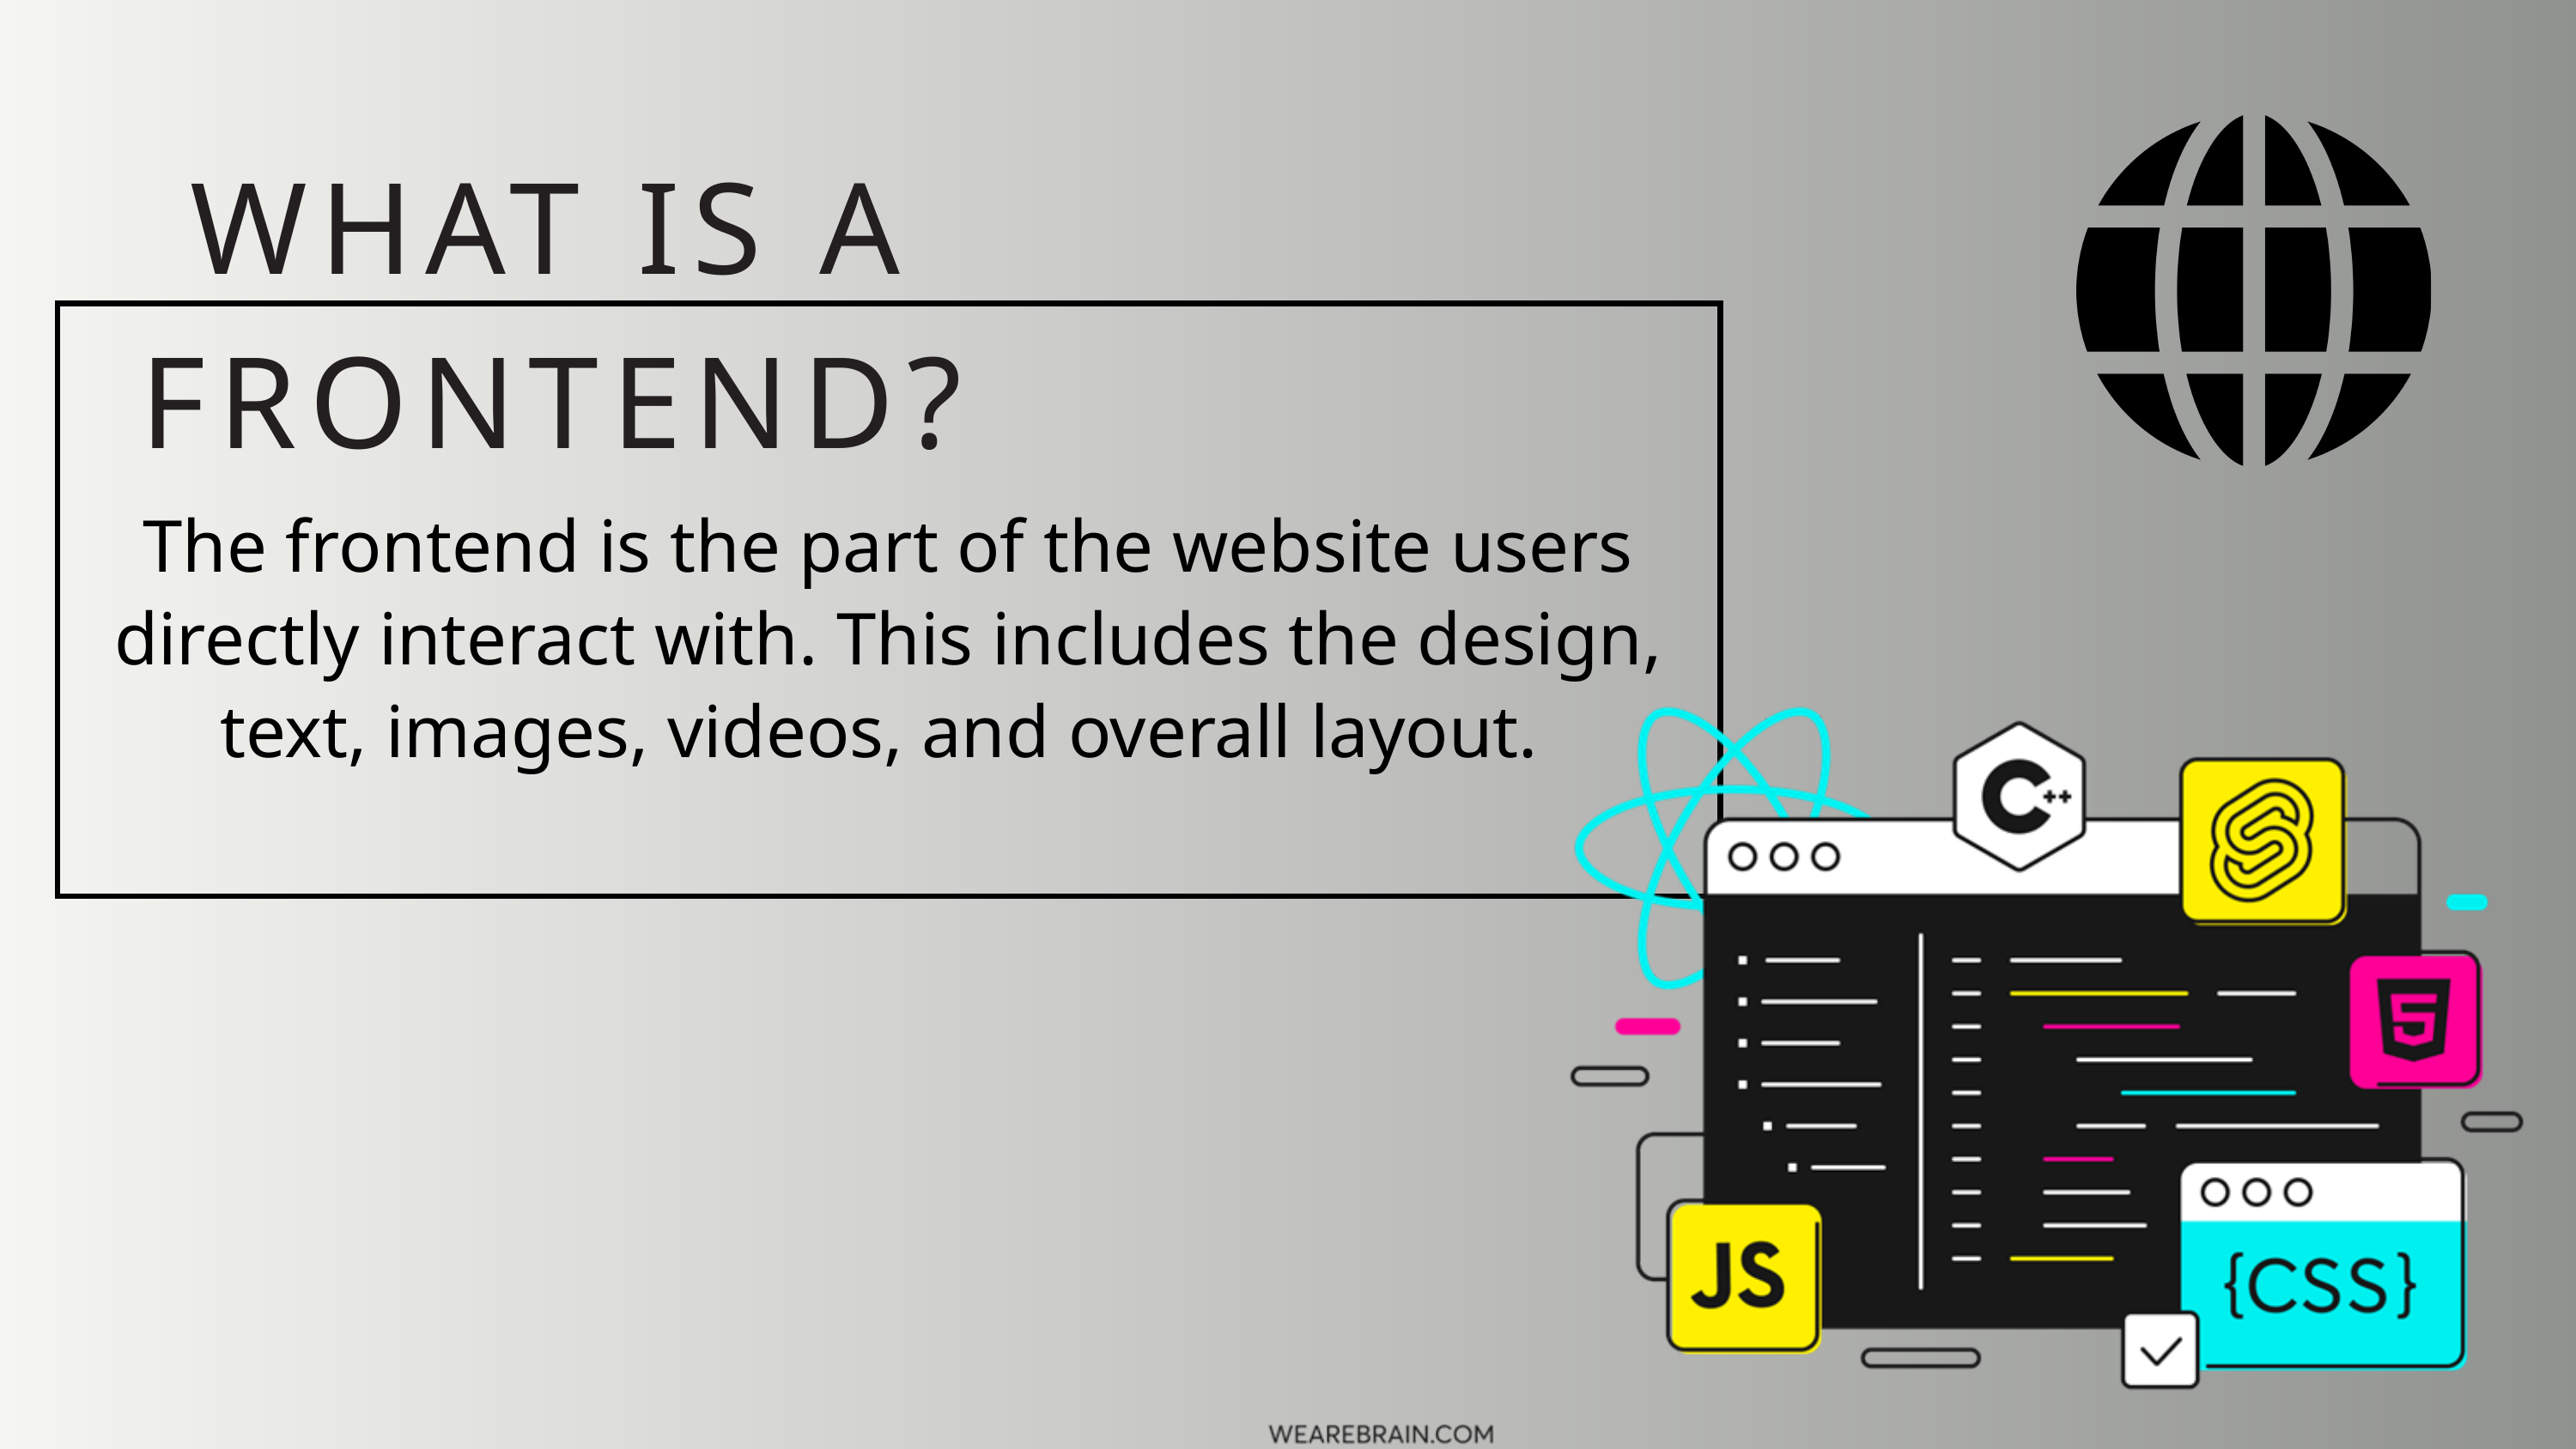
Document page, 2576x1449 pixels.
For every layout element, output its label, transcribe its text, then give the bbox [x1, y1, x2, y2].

text_box [2076, 115, 2432, 466]
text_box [57, 303, 1721, 897]
text_box WHAT IS A FRONTEND? [0, 124, 1243, 474]
text_box [1216, 629, 2576, 1449]
